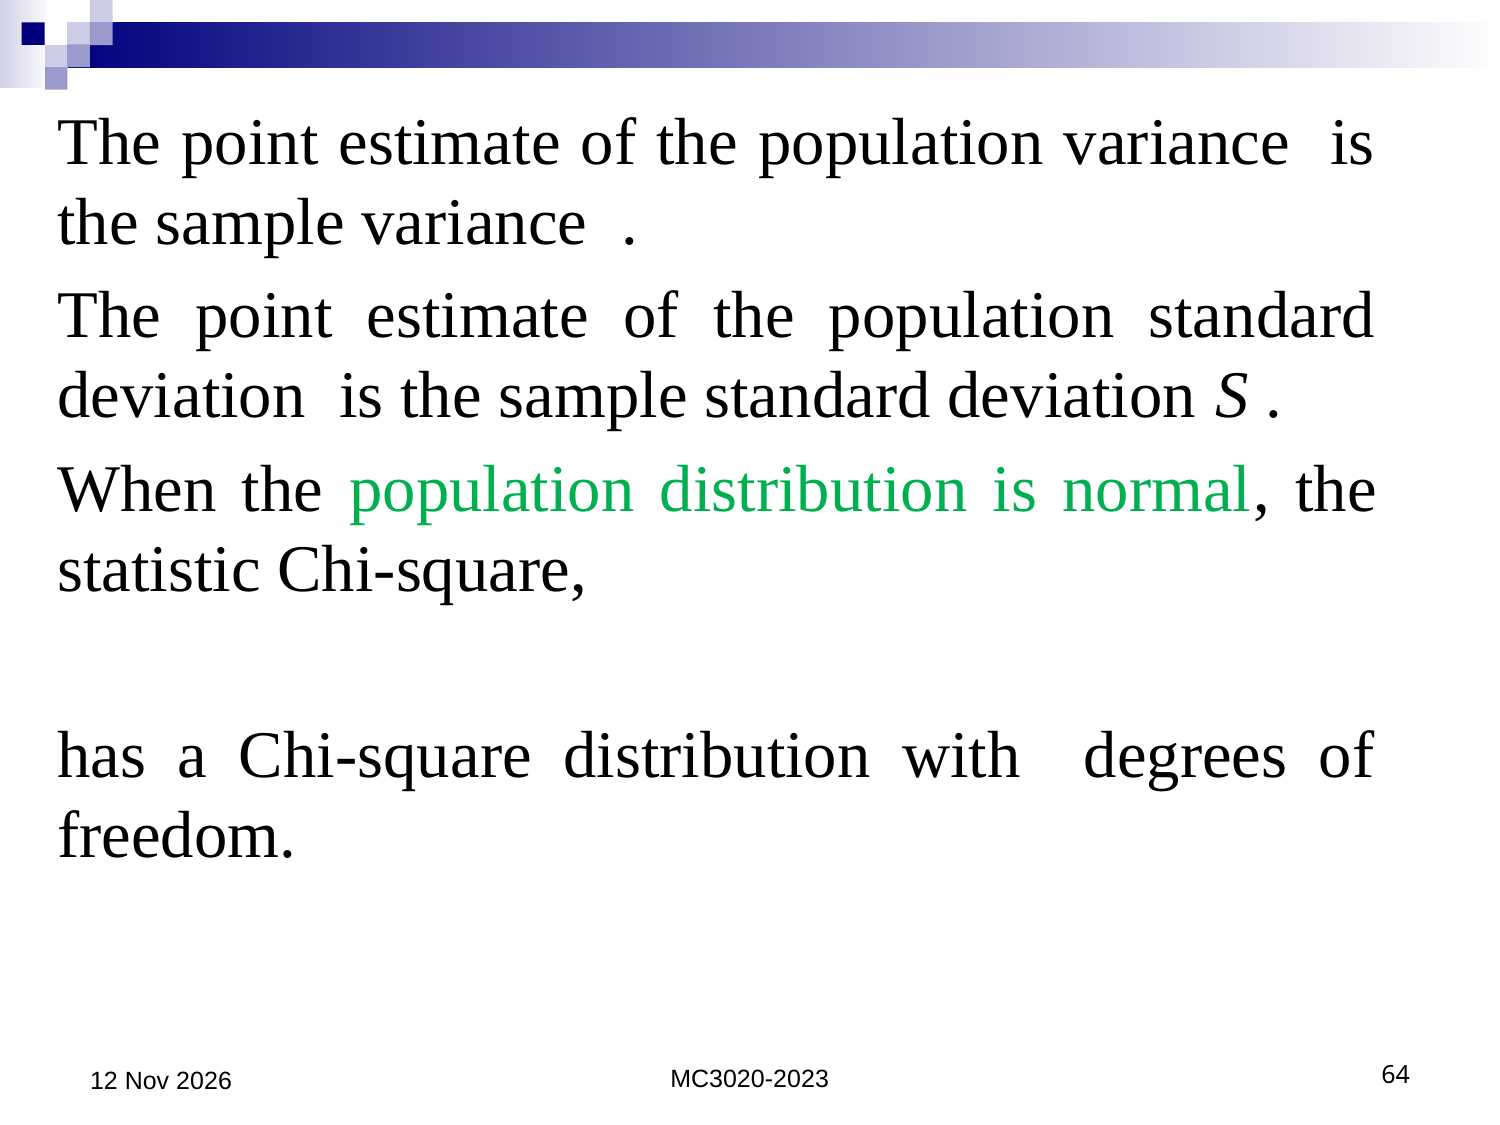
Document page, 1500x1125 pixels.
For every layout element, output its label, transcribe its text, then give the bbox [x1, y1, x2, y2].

slide_number 12-May-23 [75, 1024, 425, 1103]
footer MC3020-2023 [512, 1025, 988, 1100]
slide_number 64 [1074, 1025, 1425, 1100]
